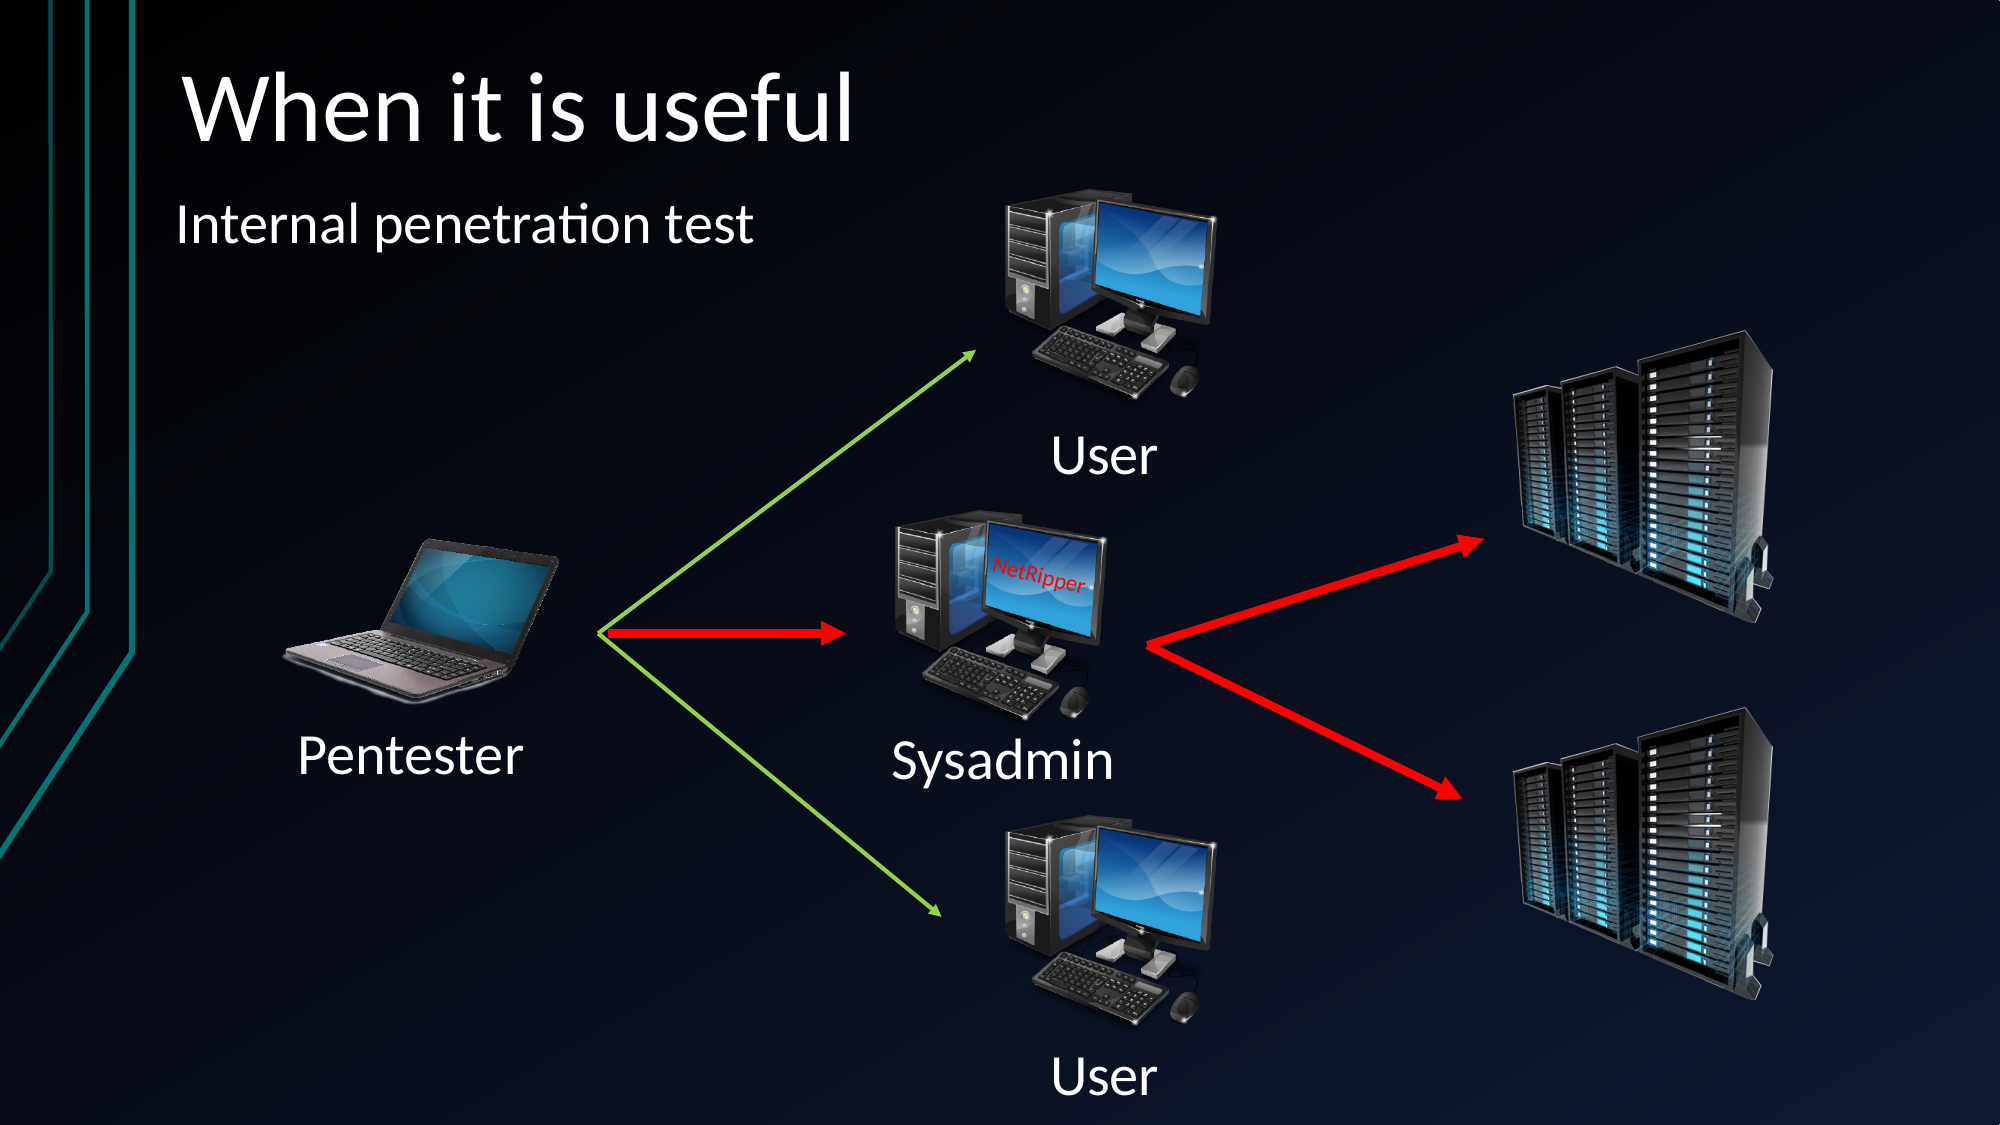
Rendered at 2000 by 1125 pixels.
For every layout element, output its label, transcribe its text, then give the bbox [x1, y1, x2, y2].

text_box Pentester [283, 712, 555, 794]
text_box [597, 633, 942, 918]
picture [278, 538, 559, 705]
text_box User [1035, 416, 1189, 494]
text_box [597, 349, 977, 634]
text_box Internal penetration test [161, 177, 823, 263]
picture [999, 184, 1225, 410]
picture [1507, 703, 1804, 1001]
text_box Sysadmin [950, 713, 1144, 799]
picture [942, 505, 1115, 731]
title When it is useful [161, 19, 1000, 174]
text_box User [1035, 1042, 1189, 1115]
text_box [1147, 538, 1485, 646]
picture [1507, 325, 1804, 623]
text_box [1147, 644, 1463, 799]
picture [999, 810, 1225, 1036]
text_box NetRipper [1122, 572, 1130, 606]
